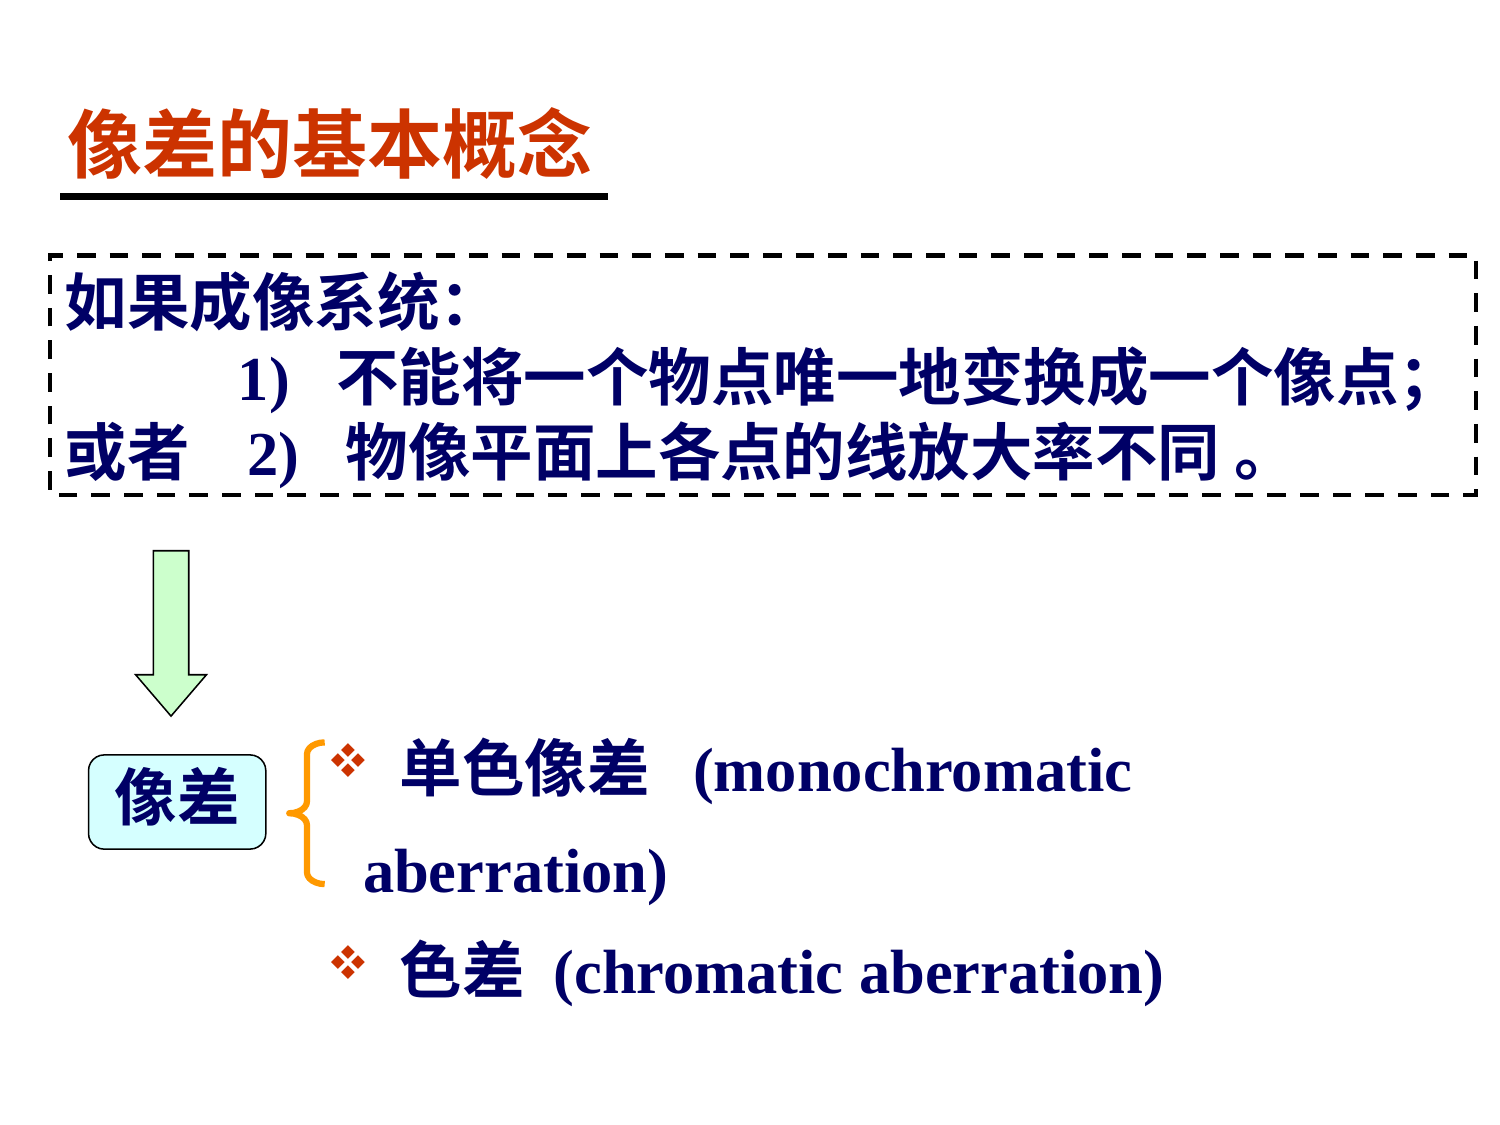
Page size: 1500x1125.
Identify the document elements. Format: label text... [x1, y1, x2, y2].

text_box 如果成像系统： 1) 不能将一个物点唯一地变换成一个像点； 或者 2) 物像平面上各点的线放大率不同 。 [49, 255, 1477, 496]
text_box 像差的基本概念 [53, 90, 727, 195]
text_box [289, 742, 325, 885]
text_box [135, 550, 207, 717]
text_box 单色像差 (monochromatic aberration) 色差 (chromatic aberration) [312, 695, 1442, 1014]
text_box [88, 755, 264, 850]
text_box 像差 [100, 750, 278, 841]
